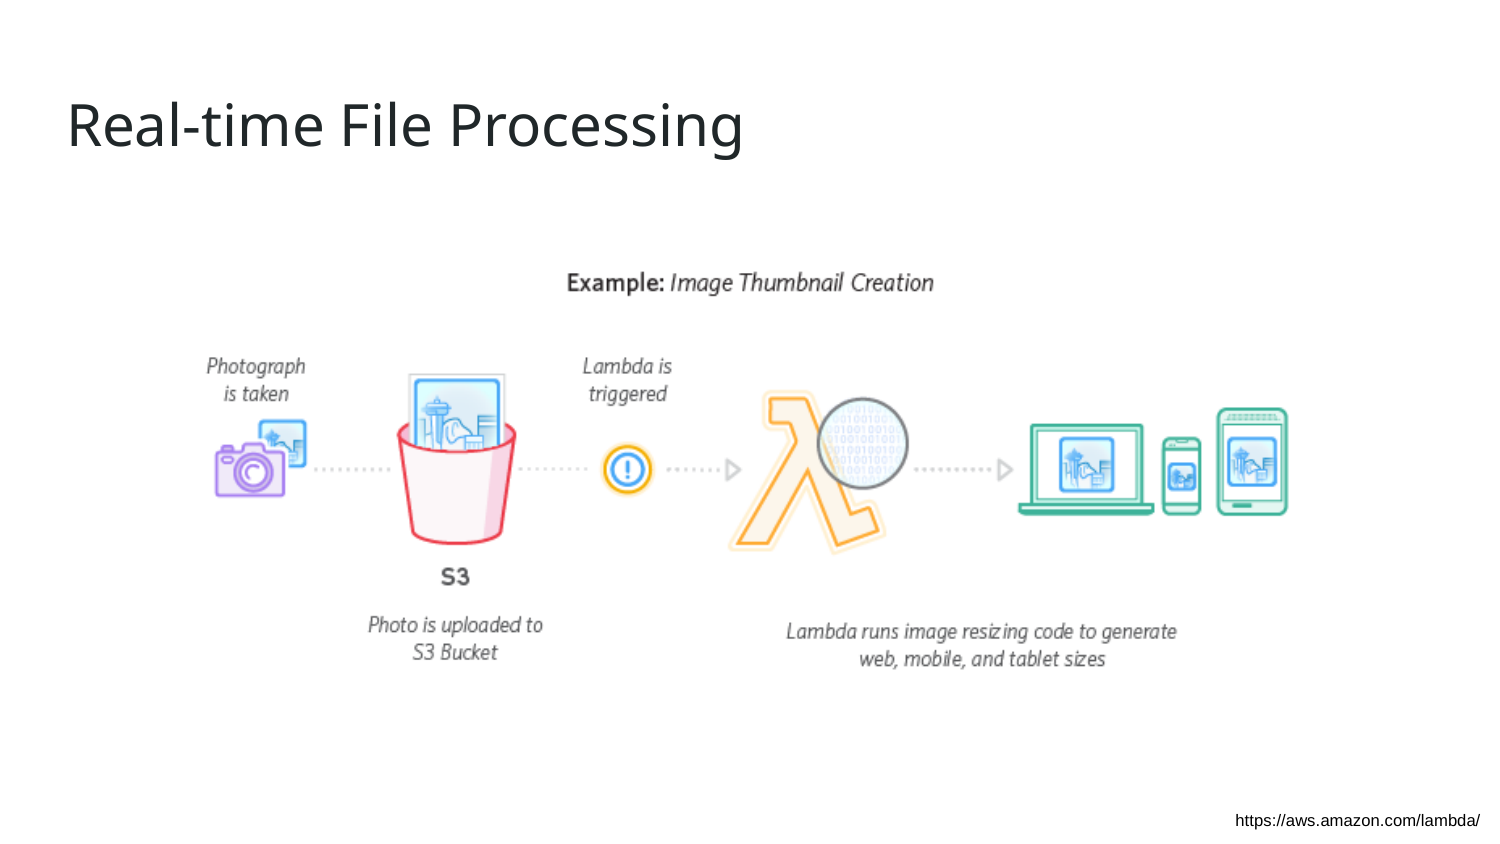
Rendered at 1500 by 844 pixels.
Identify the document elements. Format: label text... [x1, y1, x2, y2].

picture [195, 251, 1305, 694]
text_box https://aws.amazon.com/lambda/ [1220, 794, 1500, 844]
title Real-time File Processing [51, 72, 1449, 167]
